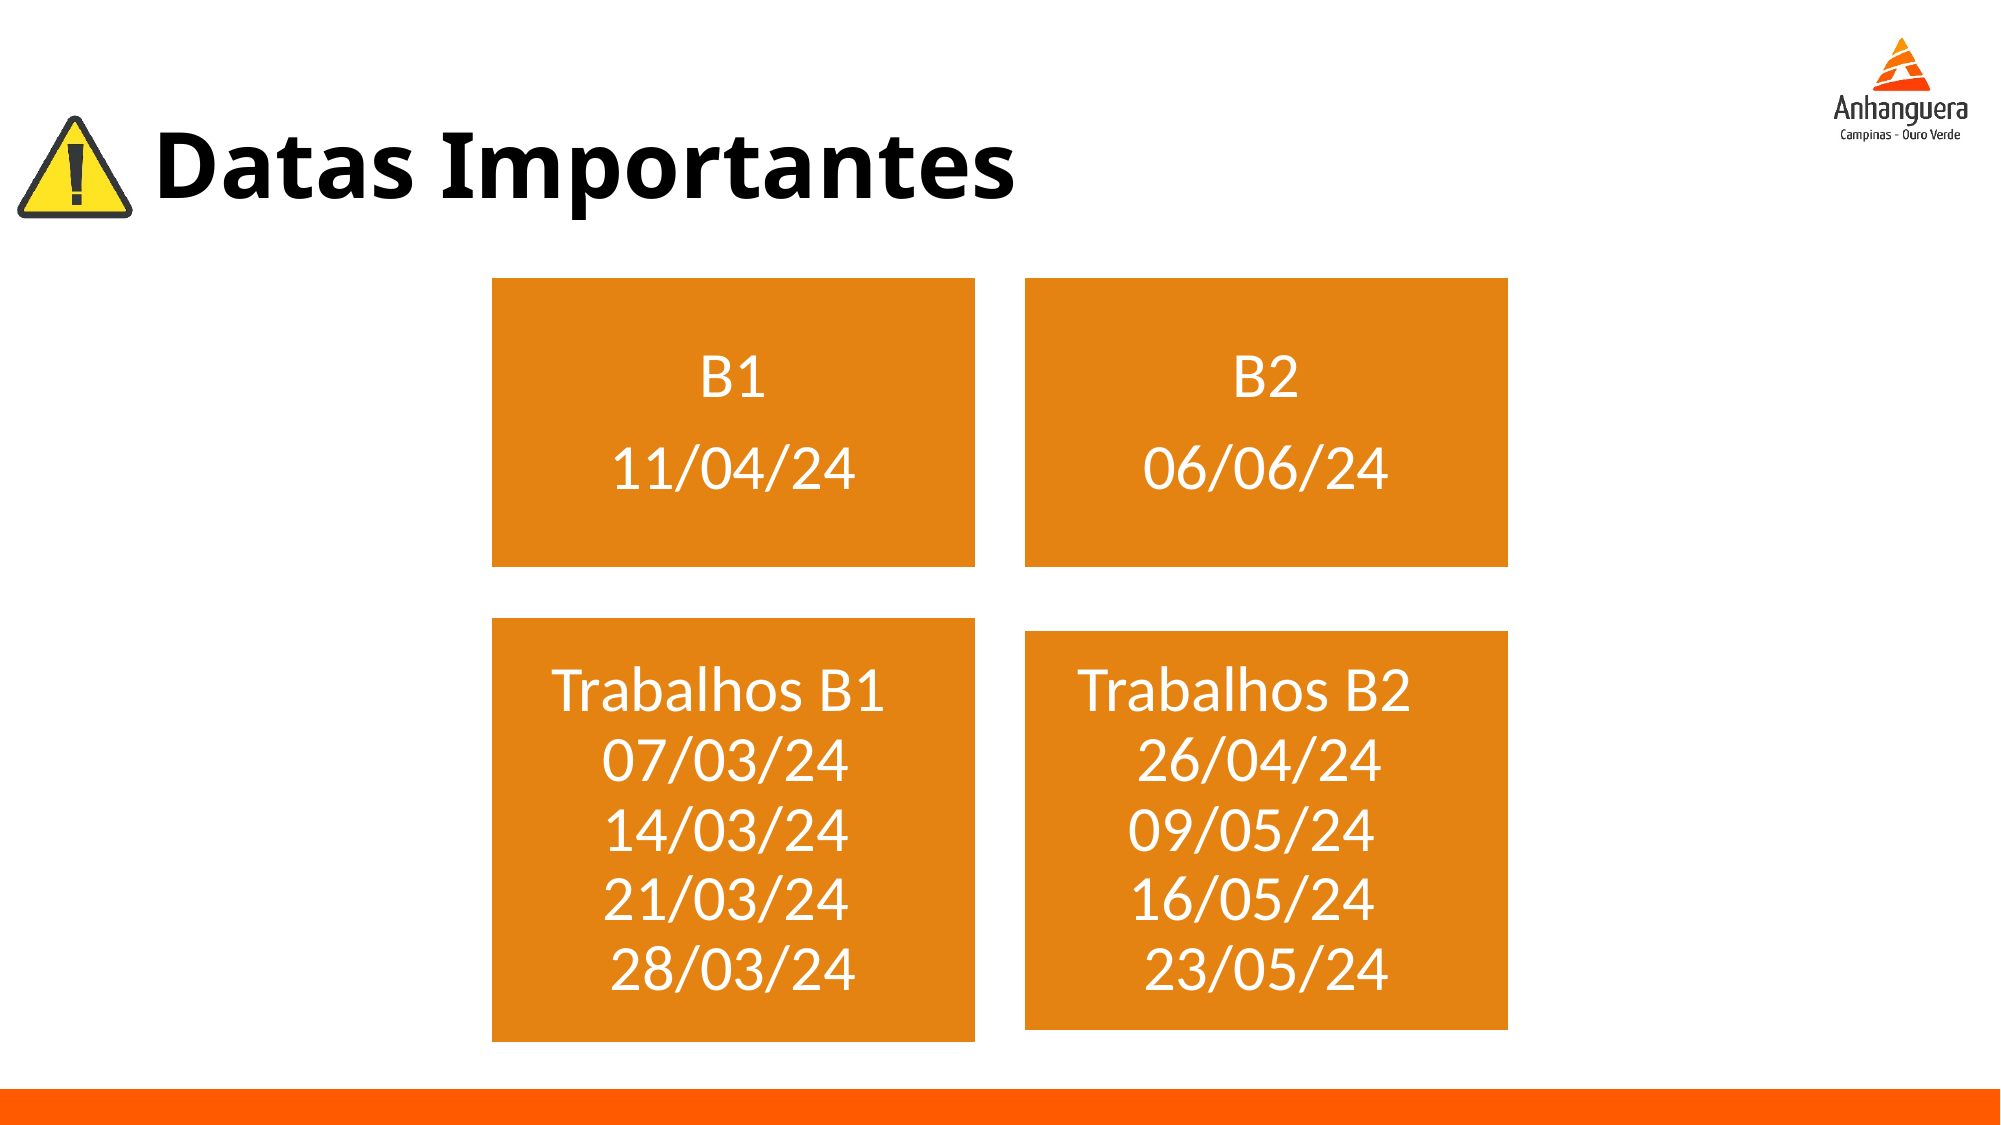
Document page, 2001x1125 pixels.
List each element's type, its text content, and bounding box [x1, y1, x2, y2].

picture [1826, 22, 1974, 170]
picture [11, 110, 138, 223]
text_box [425, 277, 1574, 1044]
title Datas Importantes [137, 59, 1863, 278]
